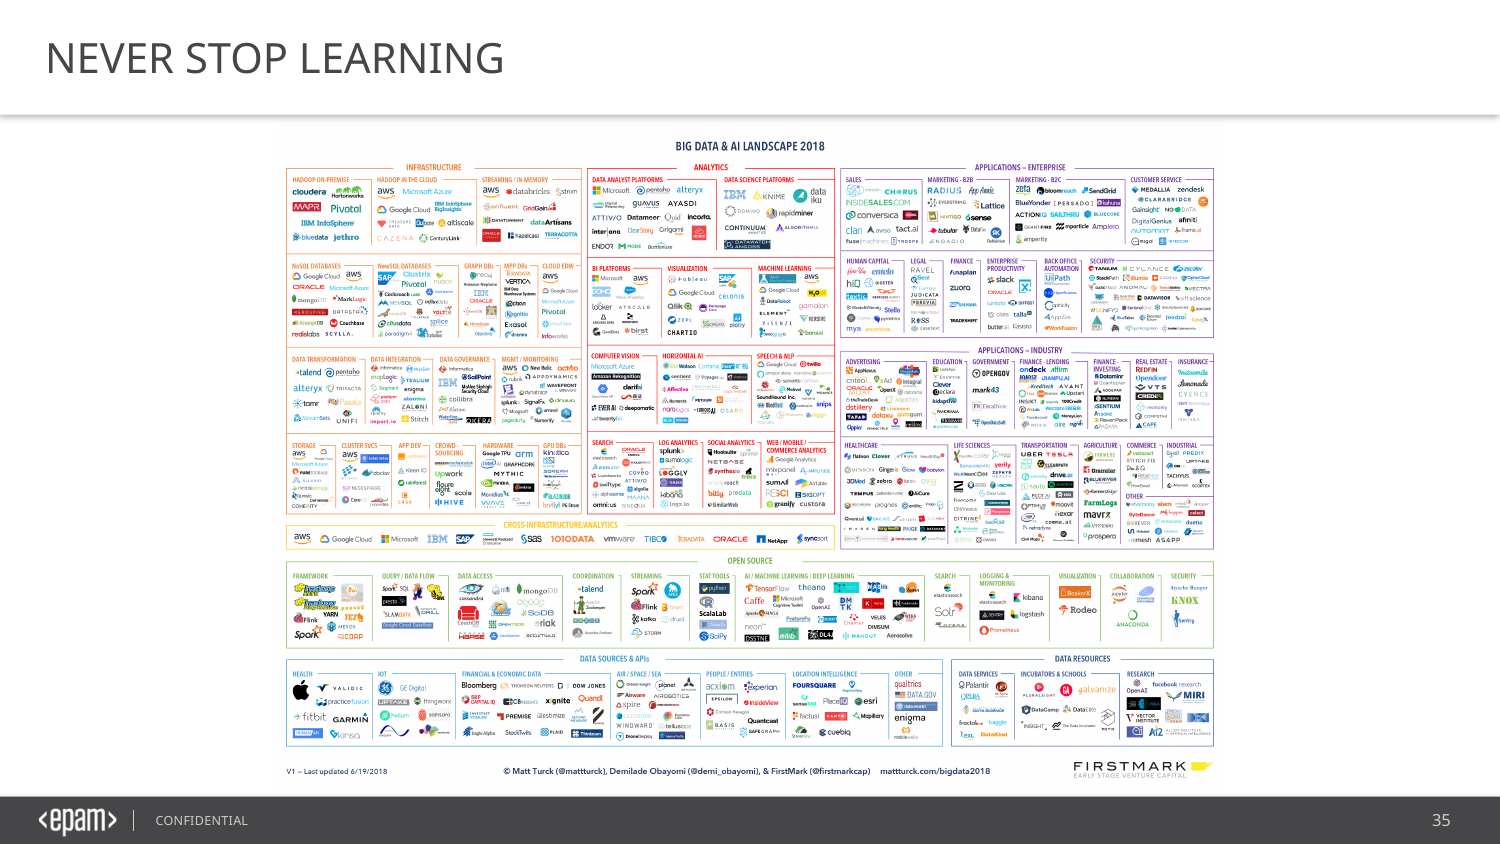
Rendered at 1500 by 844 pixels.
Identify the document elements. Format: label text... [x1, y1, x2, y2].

picture [275, 124, 1225, 792]
picture [38, 808, 117, 837]
list Never stop learning [0, 0, 1500, 115]
